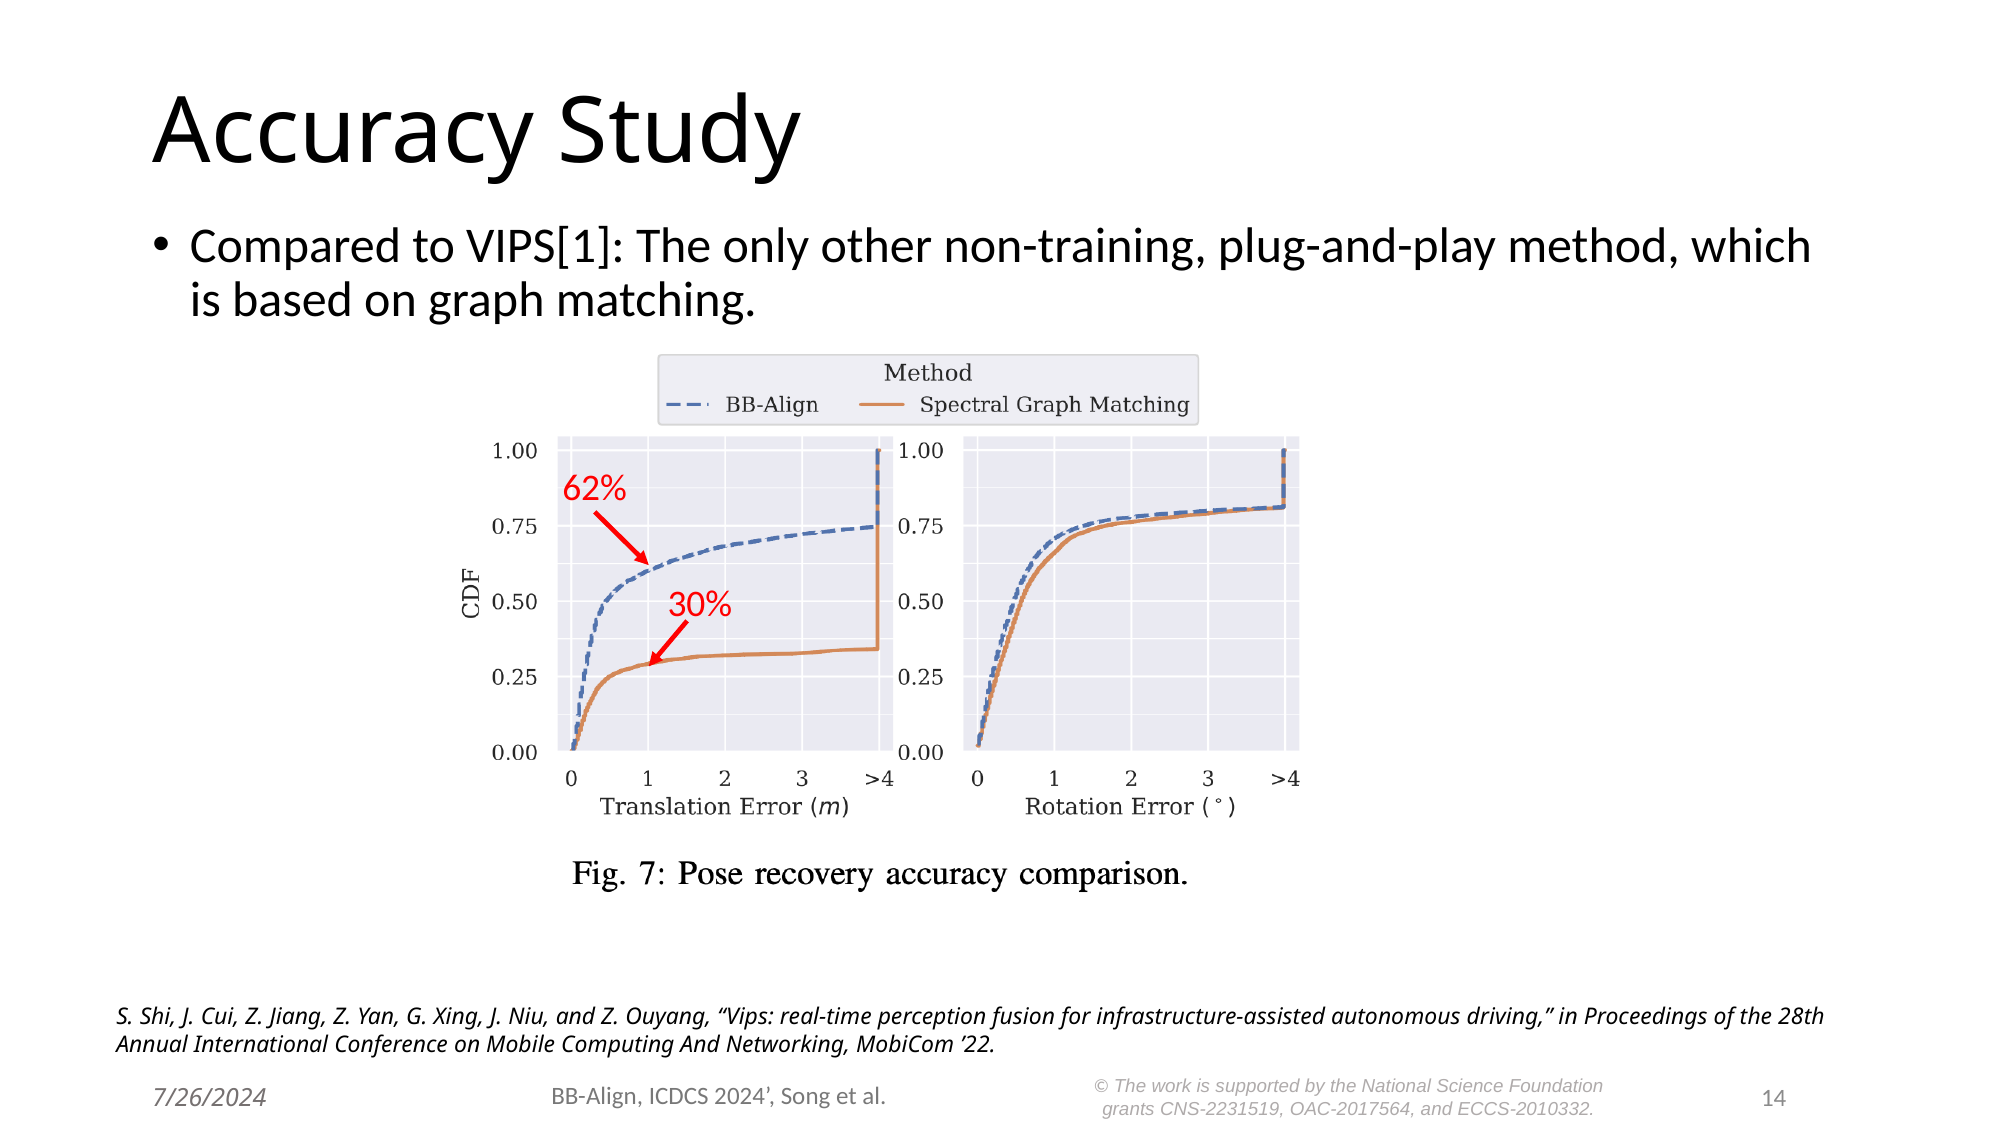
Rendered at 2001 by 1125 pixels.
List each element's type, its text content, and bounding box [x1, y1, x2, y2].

list Compared to VIPS[1]: The only other non-training, plug-and-play method, which is based on graph matching. [137, 243, 1863, 358]
footer BB-Align, ICDCS 2024’, Song et al. [381, 1065, 1057, 1125]
text_box S. Shi, J. Cui, Z. Jiang, Z. Yan, G. Xing, J. Niu, and Z. Ouyang, “Vips: real-time perception fusion for infrastructure-assisted autonomous driving,” in Proceedings of the 28th Annual International Conference on Mobile Computing And Networking, MobiCom ’22. [101, 994, 1899, 1064]
title Accuracy Study [137, 24, 1863, 243]
slide_number 13 [1691, 1066, 1802, 1125]
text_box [546, 455, 649, 566]
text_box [648, 571, 748, 667]
picture [459, 338, 1309, 898]
